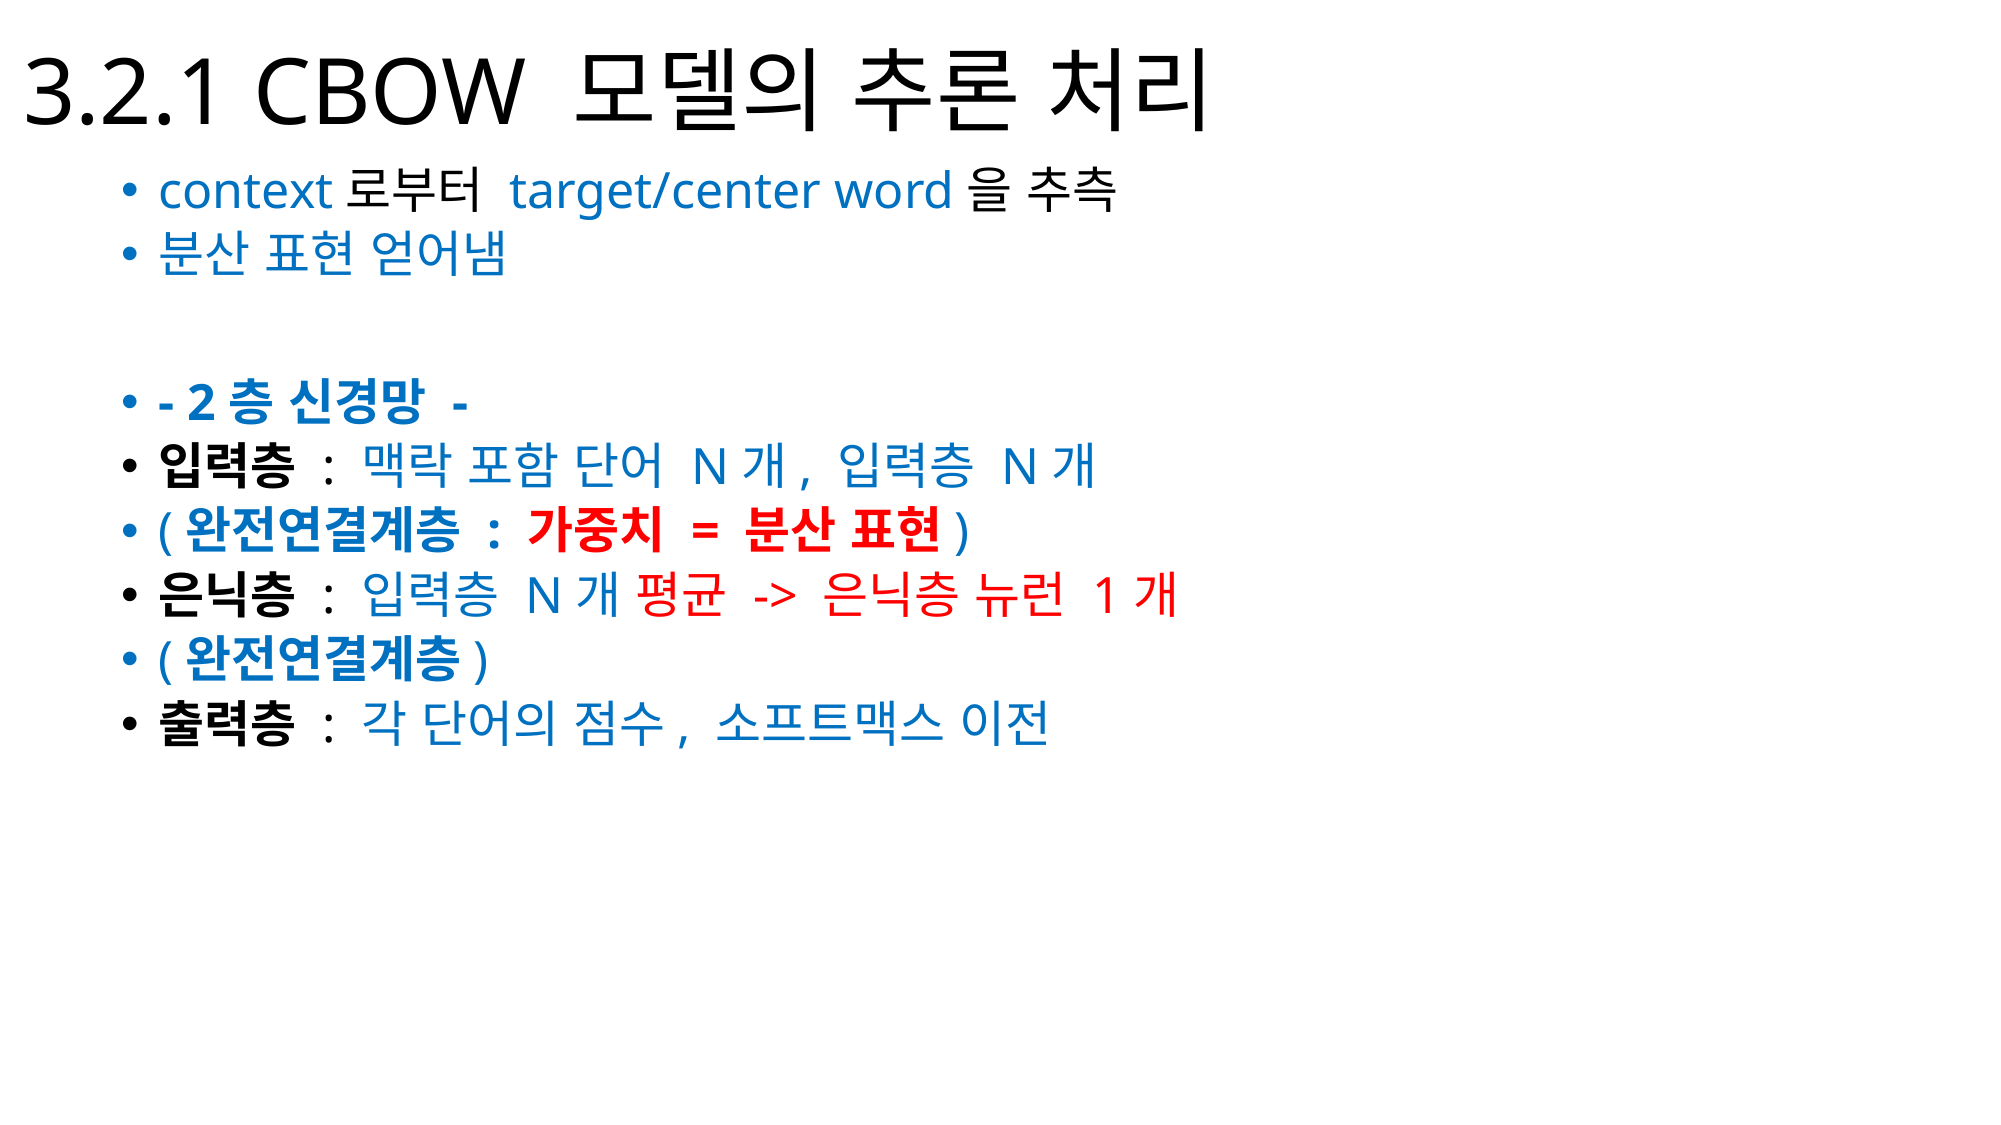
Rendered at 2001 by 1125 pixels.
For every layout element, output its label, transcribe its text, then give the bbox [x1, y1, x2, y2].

list context로부터 target/center word을 추측 분산 표현 얻어냄 - 2층 신경망 - 입력층 : 맥락 포함 단어 N개, 입력층 N개 (완전연결계층 : 가중치 = 분산 표현) 은닉층 : 입력층 N개 평균 -> 은닉층 뉴런 1개 (완전연결계층) 출력층 : 각 단어의 점수, 소프트맥스 이전 [31, 157, 1757, 872]
title 3.2.1 CBOW 모델의 추론 처리 [8, 0, 1733, 204]
